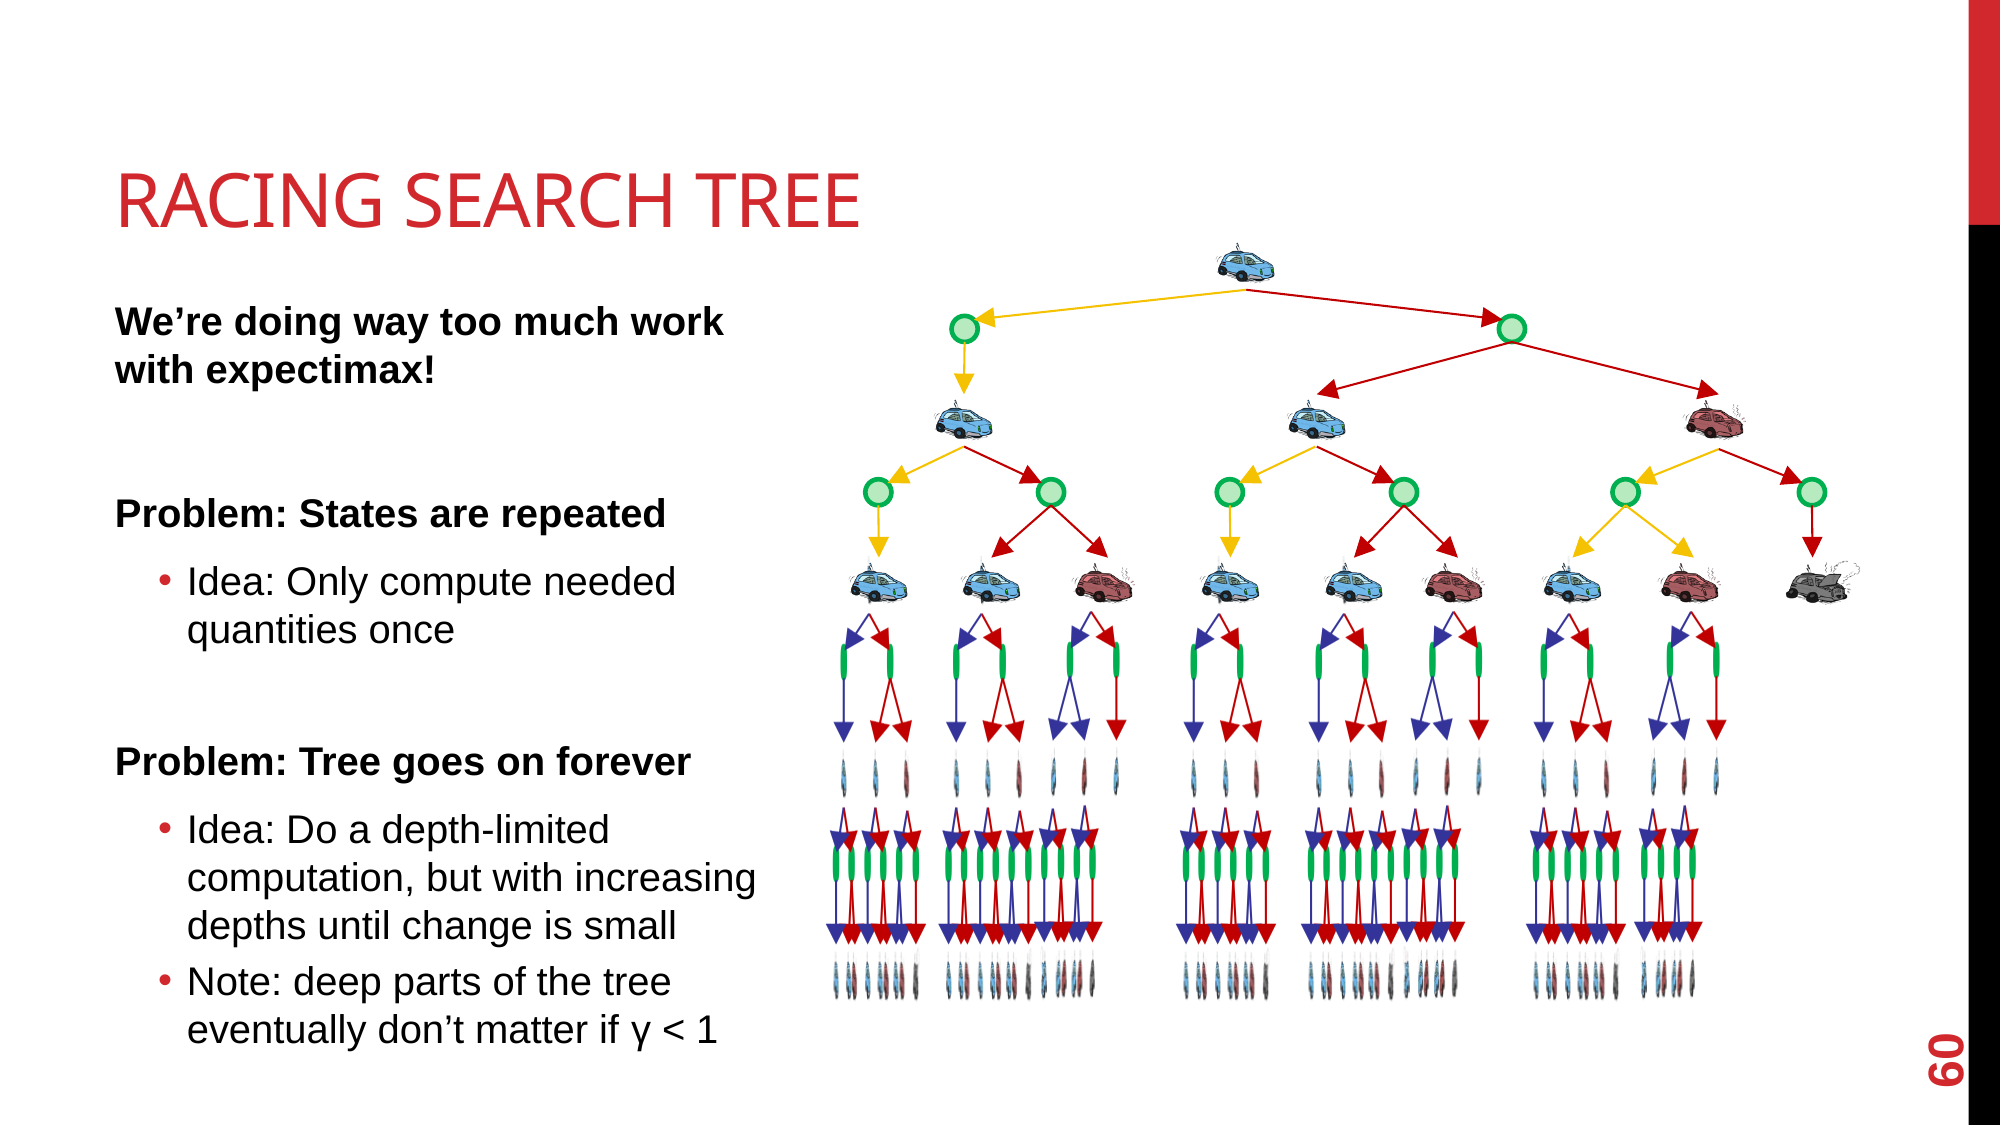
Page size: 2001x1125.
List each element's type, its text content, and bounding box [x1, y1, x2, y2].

picture [799, 549, 1753, 1014]
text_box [838, 236, 1863, 613]
slide_number 60 [1903, 887, 1984, 1104]
title Racing Search Tree [99, 25, 1367, 250]
list We’re doing way too much work with expectimax! Problem: States are repeated Idea: Only compute needed quantities once Problem: Tree goes on forever Idea: Do a depth-limited computation, but with increasing depths until change is small Note: deep parts of the tree eventually don’t matter if γ < 1 [99, 287, 813, 1061]
